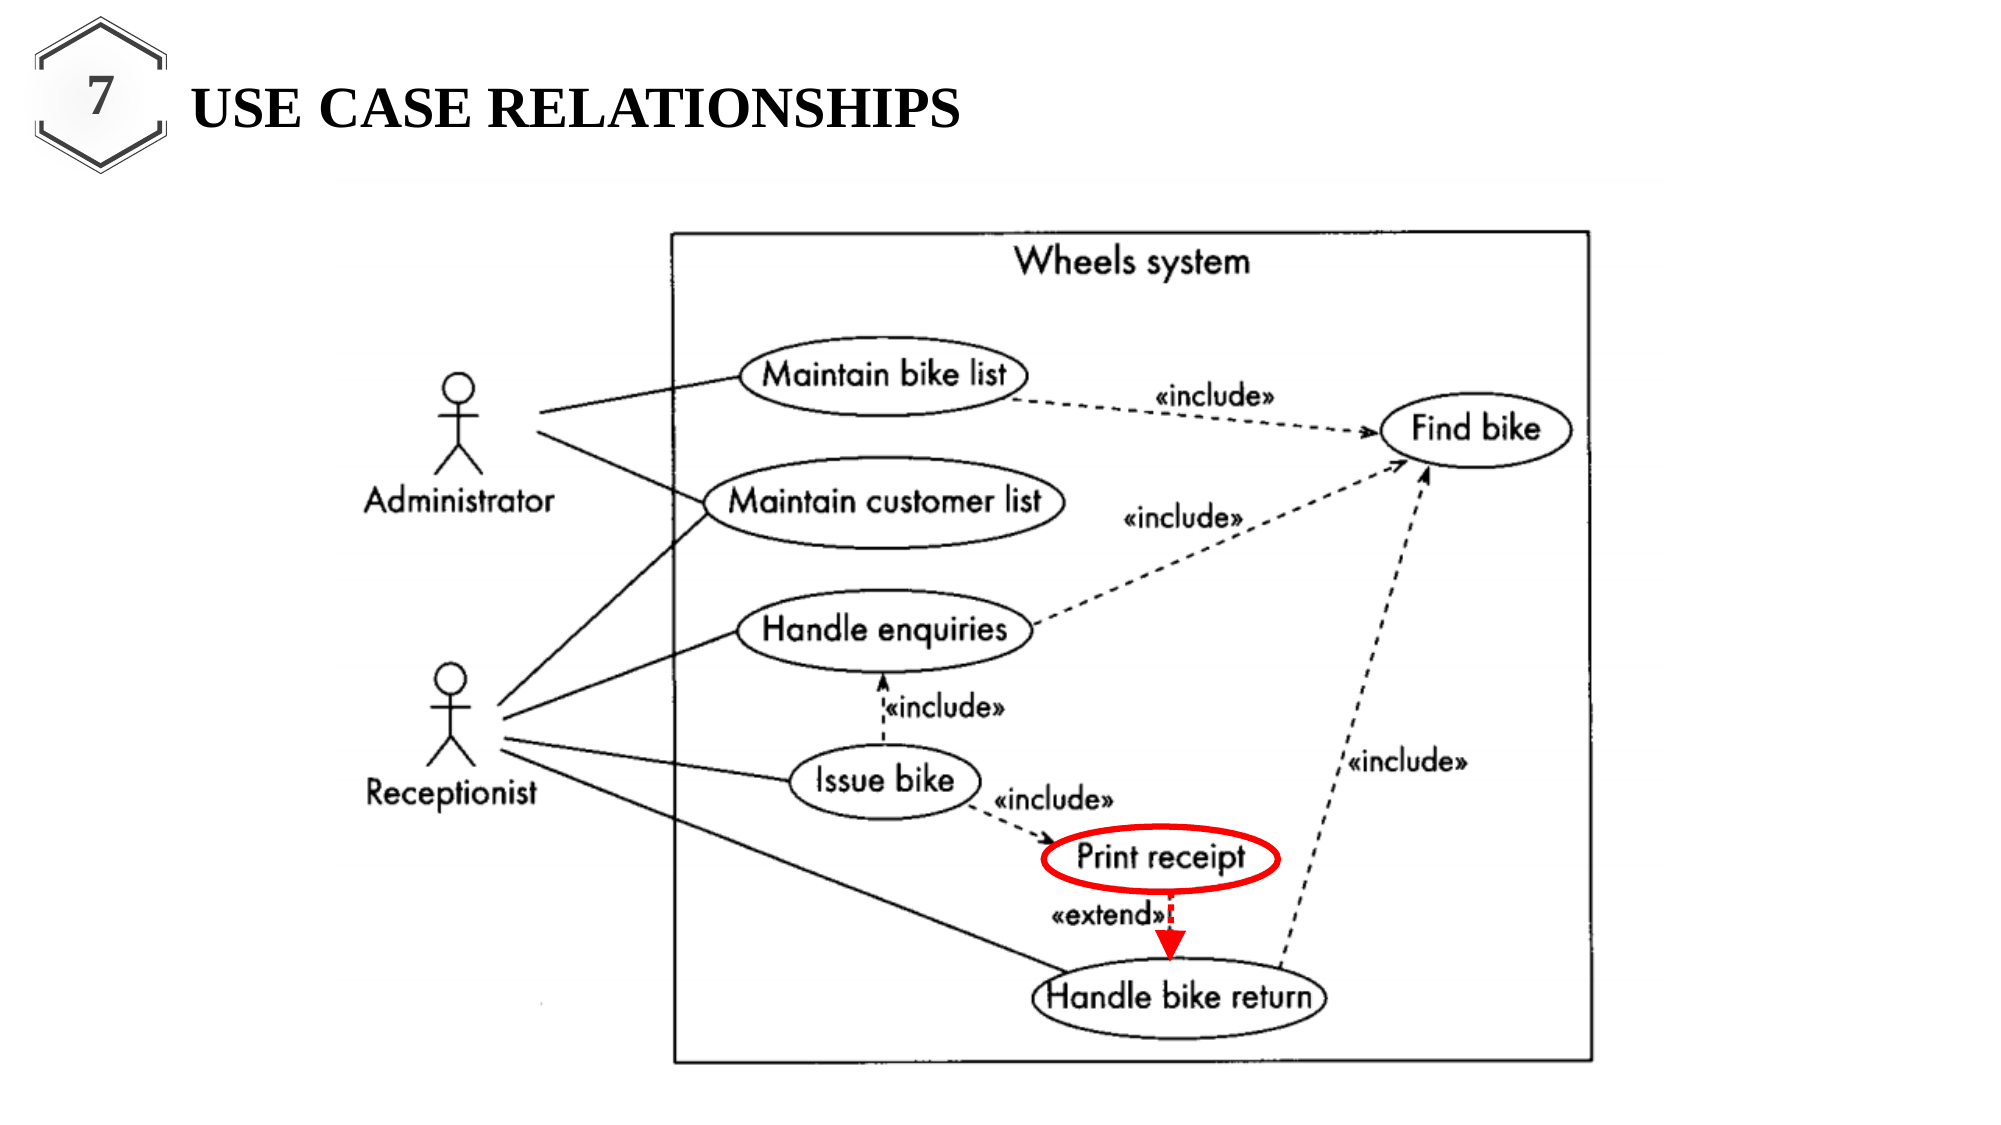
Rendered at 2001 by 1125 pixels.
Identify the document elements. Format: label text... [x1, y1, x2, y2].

text_box 7 [30, 42, 172, 141]
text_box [34, 16, 167, 70]
picture [332, 168, 1668, 1082]
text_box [34, 120, 167, 175]
text_box USE CASE RELATIONSHIPS [179, 27, 1945, 147]
